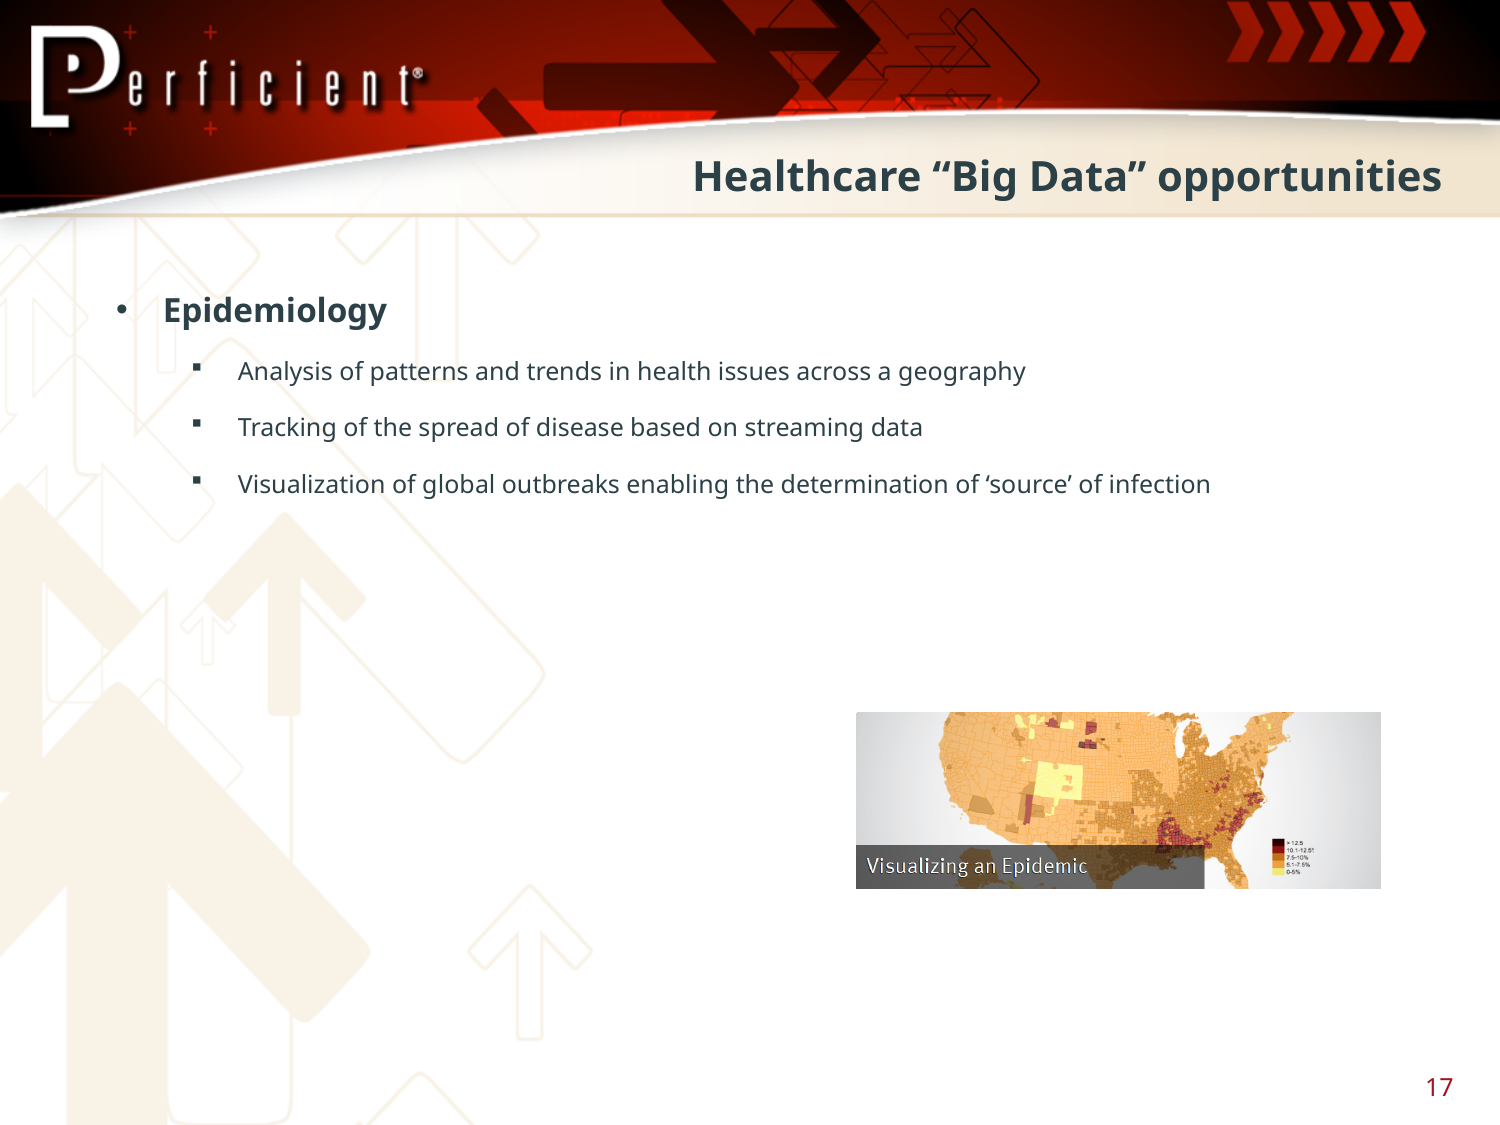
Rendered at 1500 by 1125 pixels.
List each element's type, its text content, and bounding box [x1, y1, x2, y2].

picture [0, 0, 1500, 1125]
text_box Epidemiology Analysis of patterns and trends in health issues across a geography Tracking of the spread of disease based on streaming data Visualization of global outbreaks enabling the determination of ‘source’ of infection [101, 279, 1334, 659]
slide_number 17 [1118, 1058, 1469, 1118]
text_box Healthcare “Big Data” opportunities [568, 145, 1469, 204]
